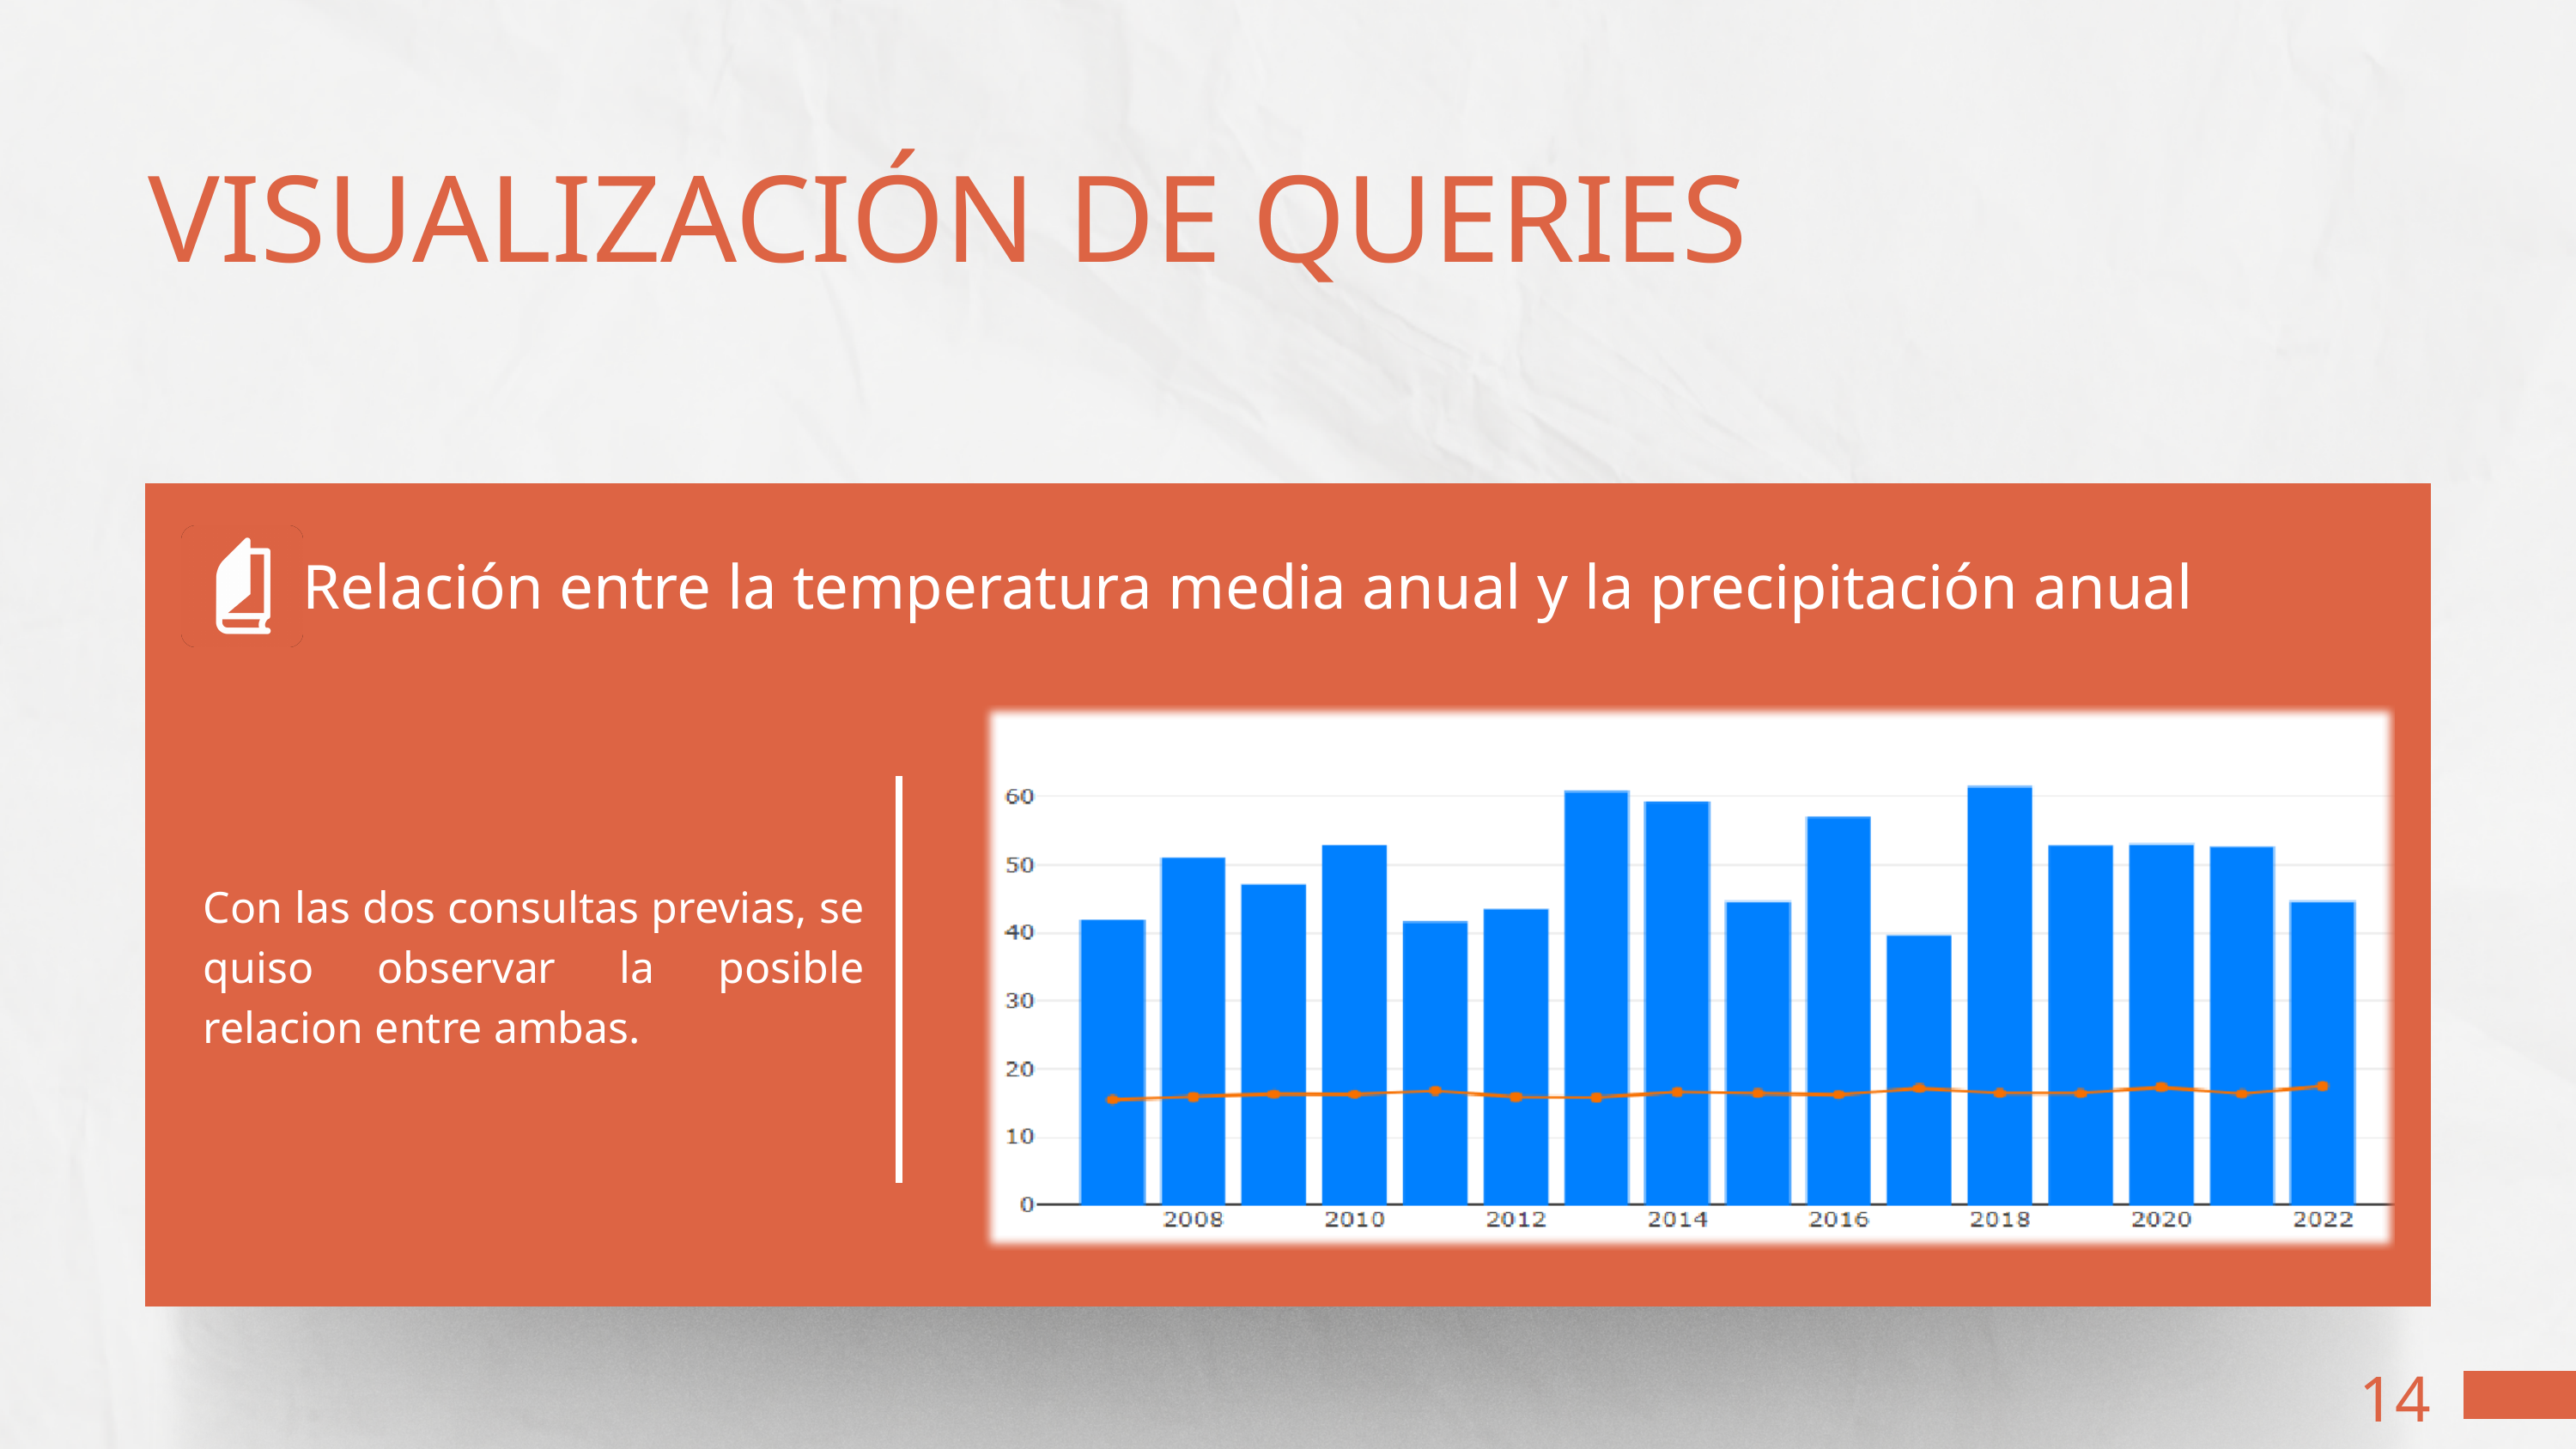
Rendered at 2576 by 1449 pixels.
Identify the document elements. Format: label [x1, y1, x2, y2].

text_box [144, 483, 2432, 1307]
text_box [2463, 1371, 2576, 1420]
picture [0, 0, 2576, 1449]
